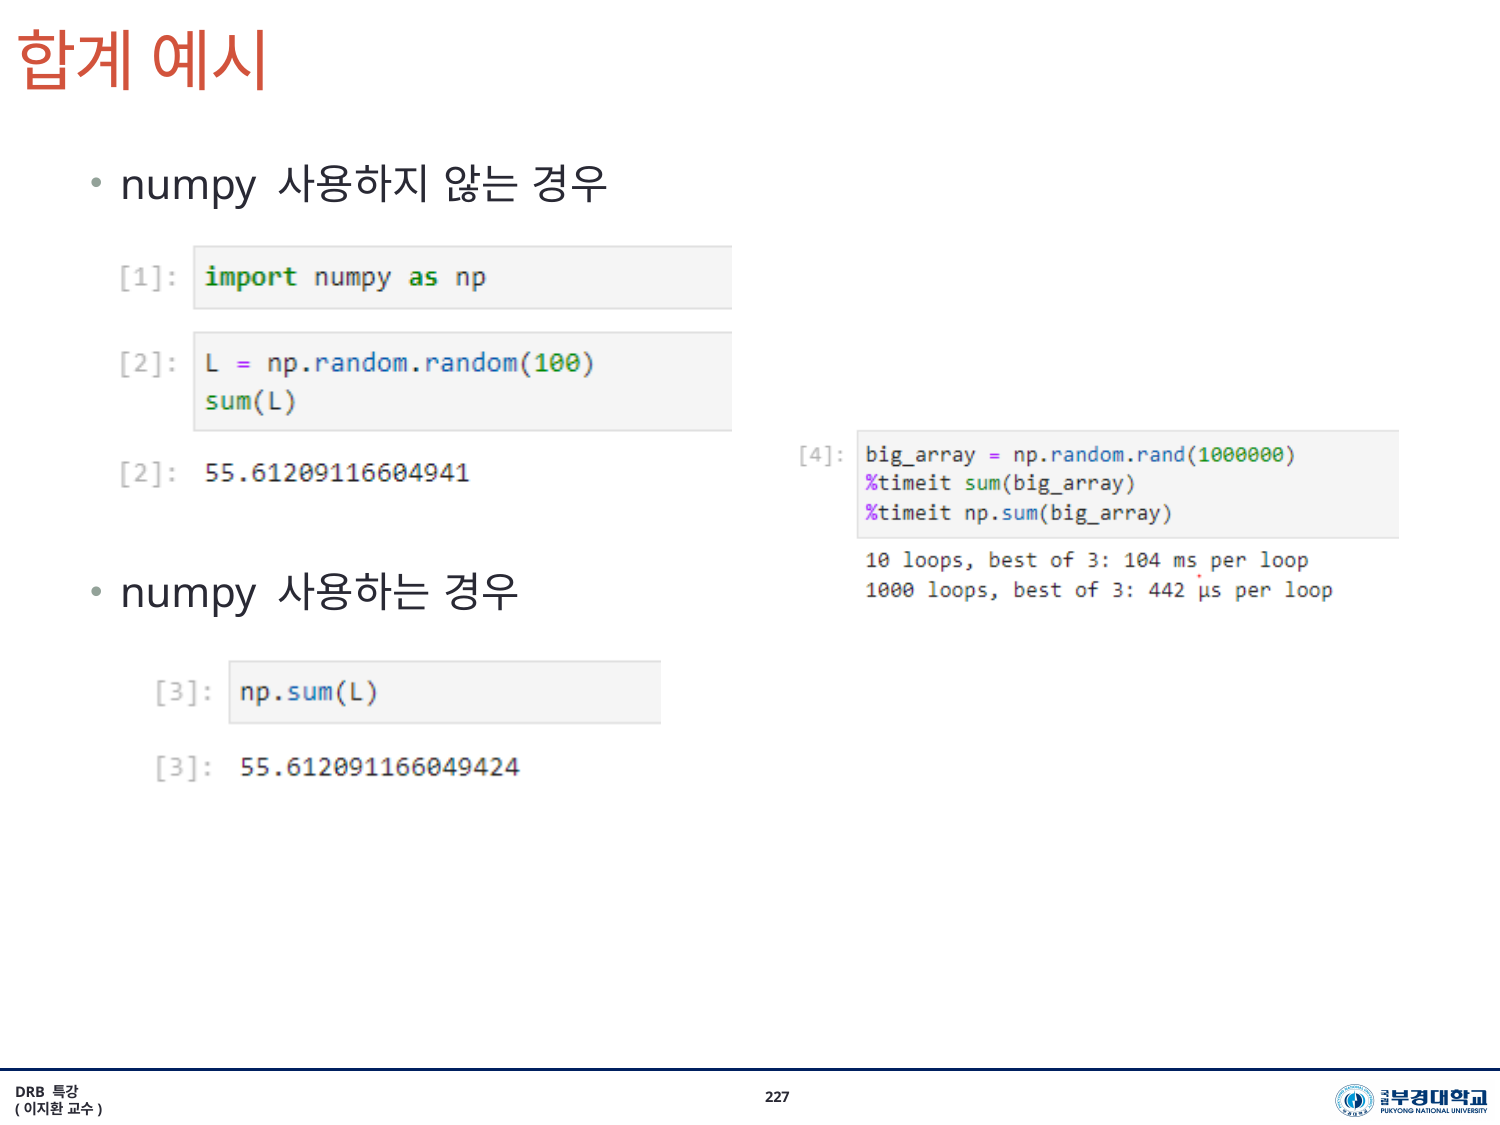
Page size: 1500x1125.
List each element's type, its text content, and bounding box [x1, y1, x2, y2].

picture [130, 649, 661, 807]
picture [771, 402, 1399, 624]
picture [1330, 1079, 1495, 1121]
slide_number DRB 특강 (이지환 교수) [0, 1082, 303, 1118]
title 합계 예시 [0, 1, 1500, 116]
list numpy 사용하지 않는 경우 numpy 사용하는 경우 [75, 149, 1425, 1033]
picture [87, 226, 732, 514]
